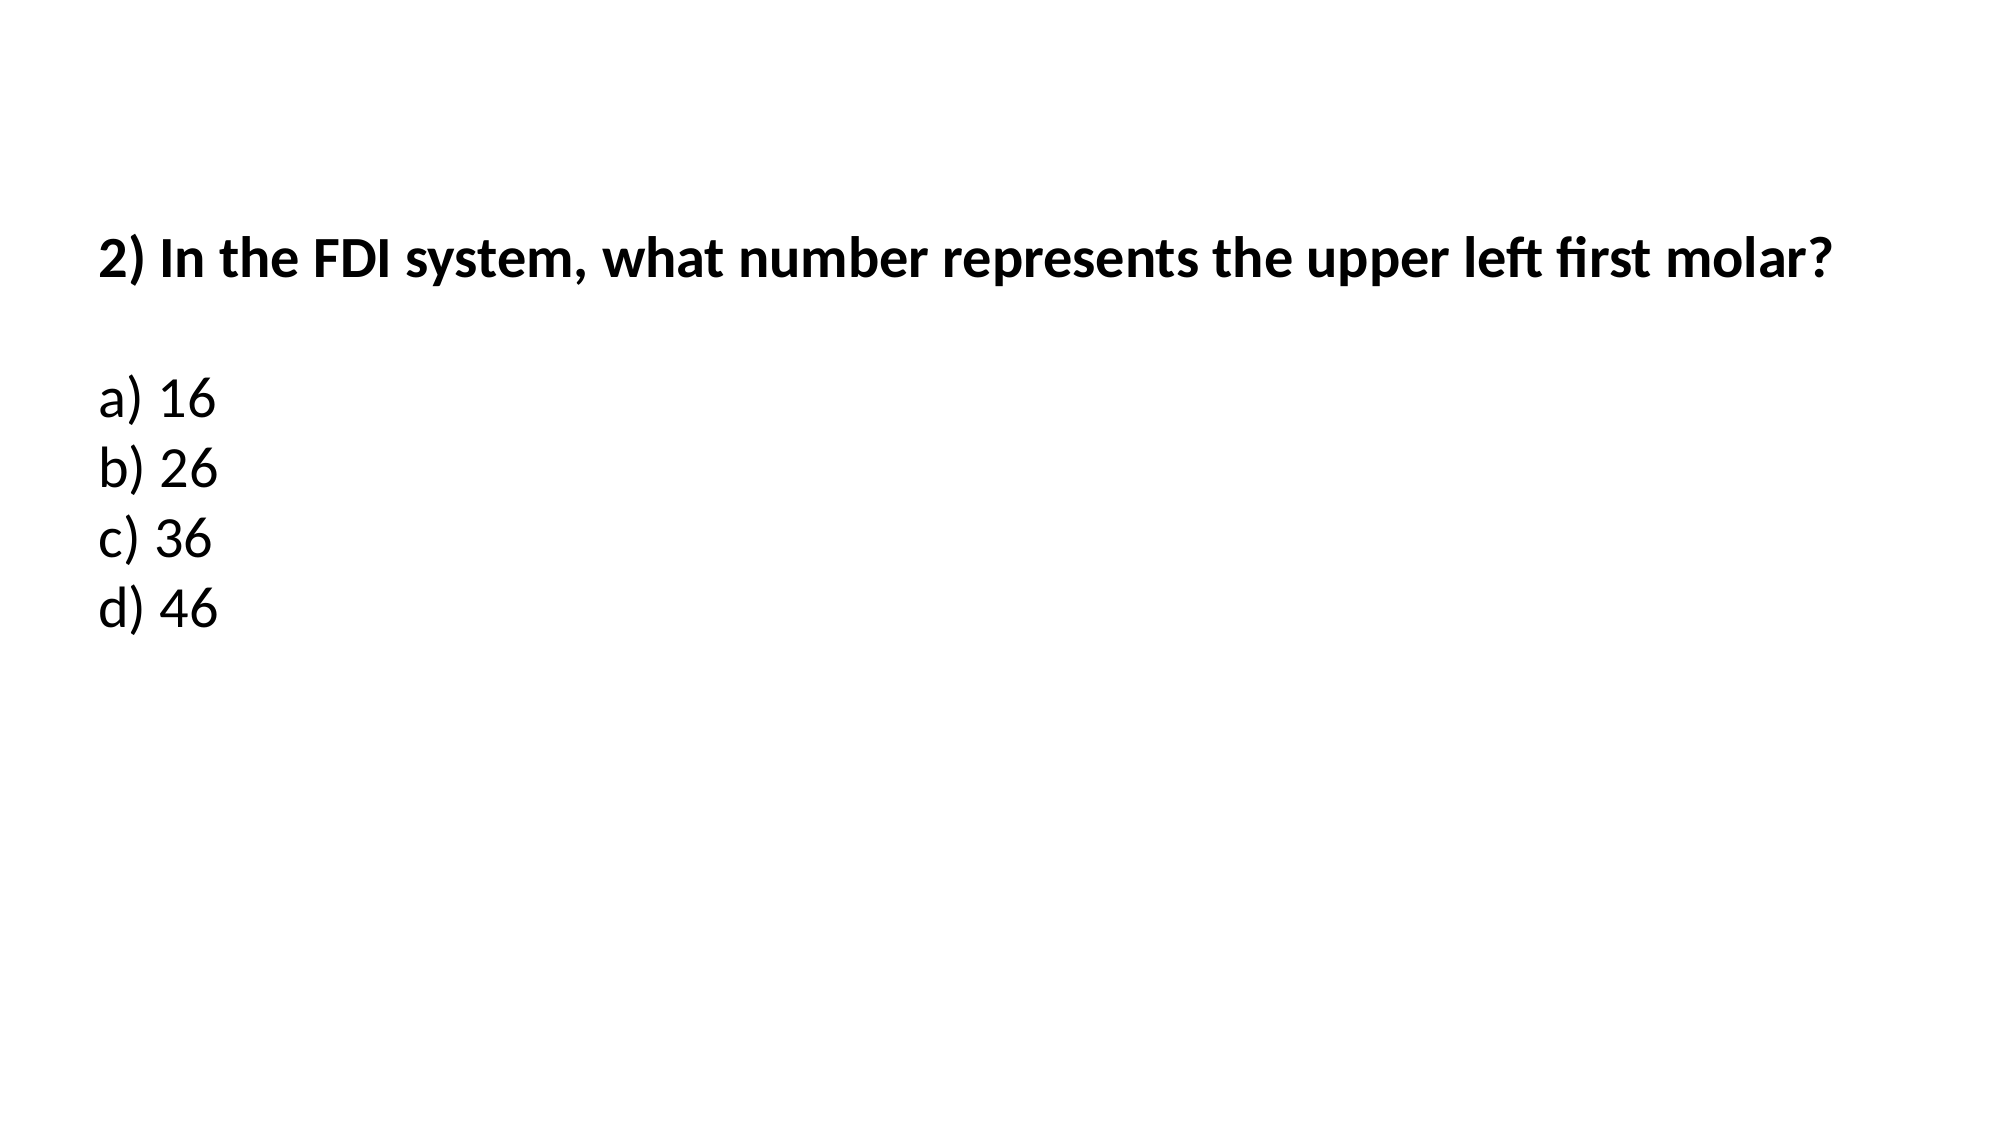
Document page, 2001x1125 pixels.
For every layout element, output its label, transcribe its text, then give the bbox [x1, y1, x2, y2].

list 2) In the FDI system, what number represents the upper left first molar? a) 16 b) 26 c) 36 d) 46 [98, 218, 1902, 857]
